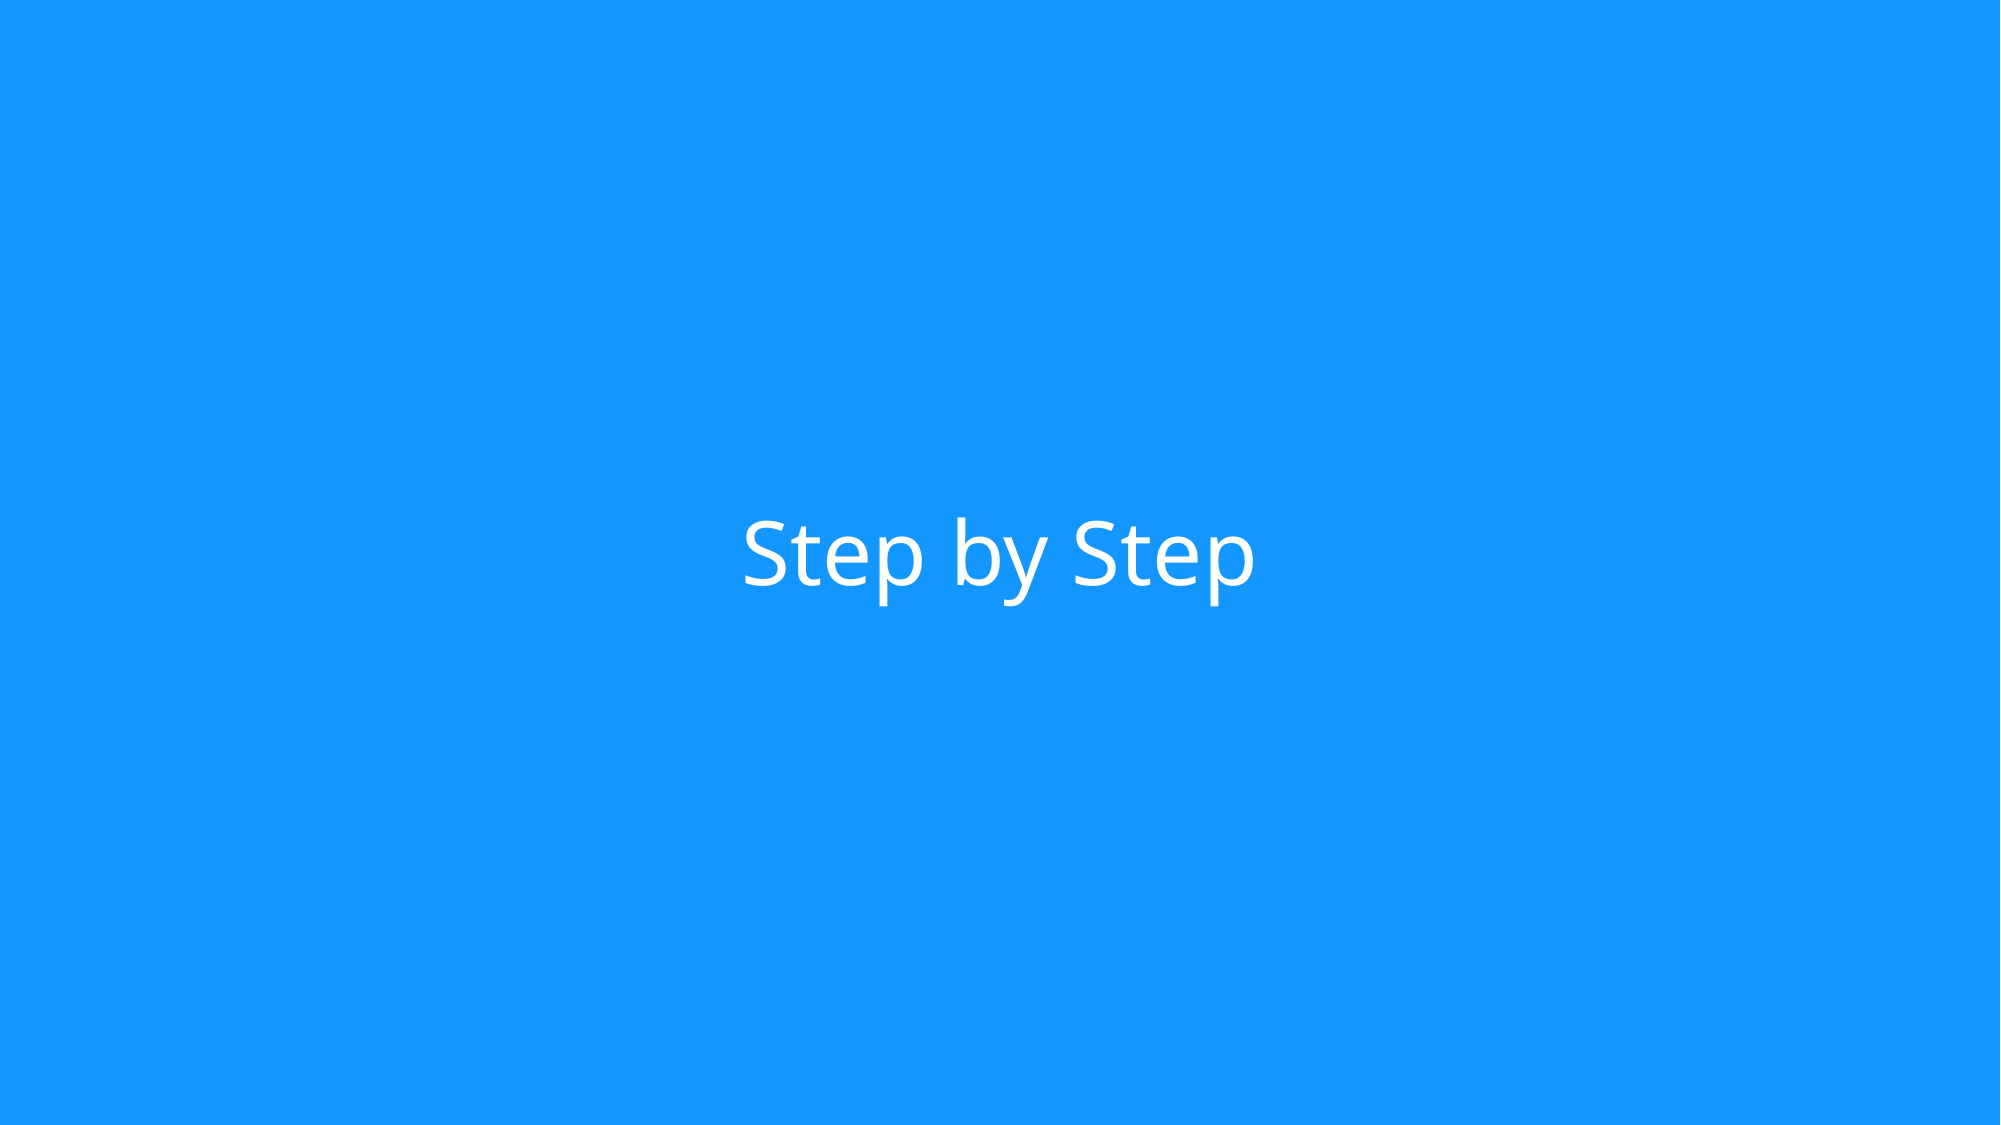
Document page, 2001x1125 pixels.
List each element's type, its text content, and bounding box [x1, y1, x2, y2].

title Step by Step [321, 474, 1679, 651]
